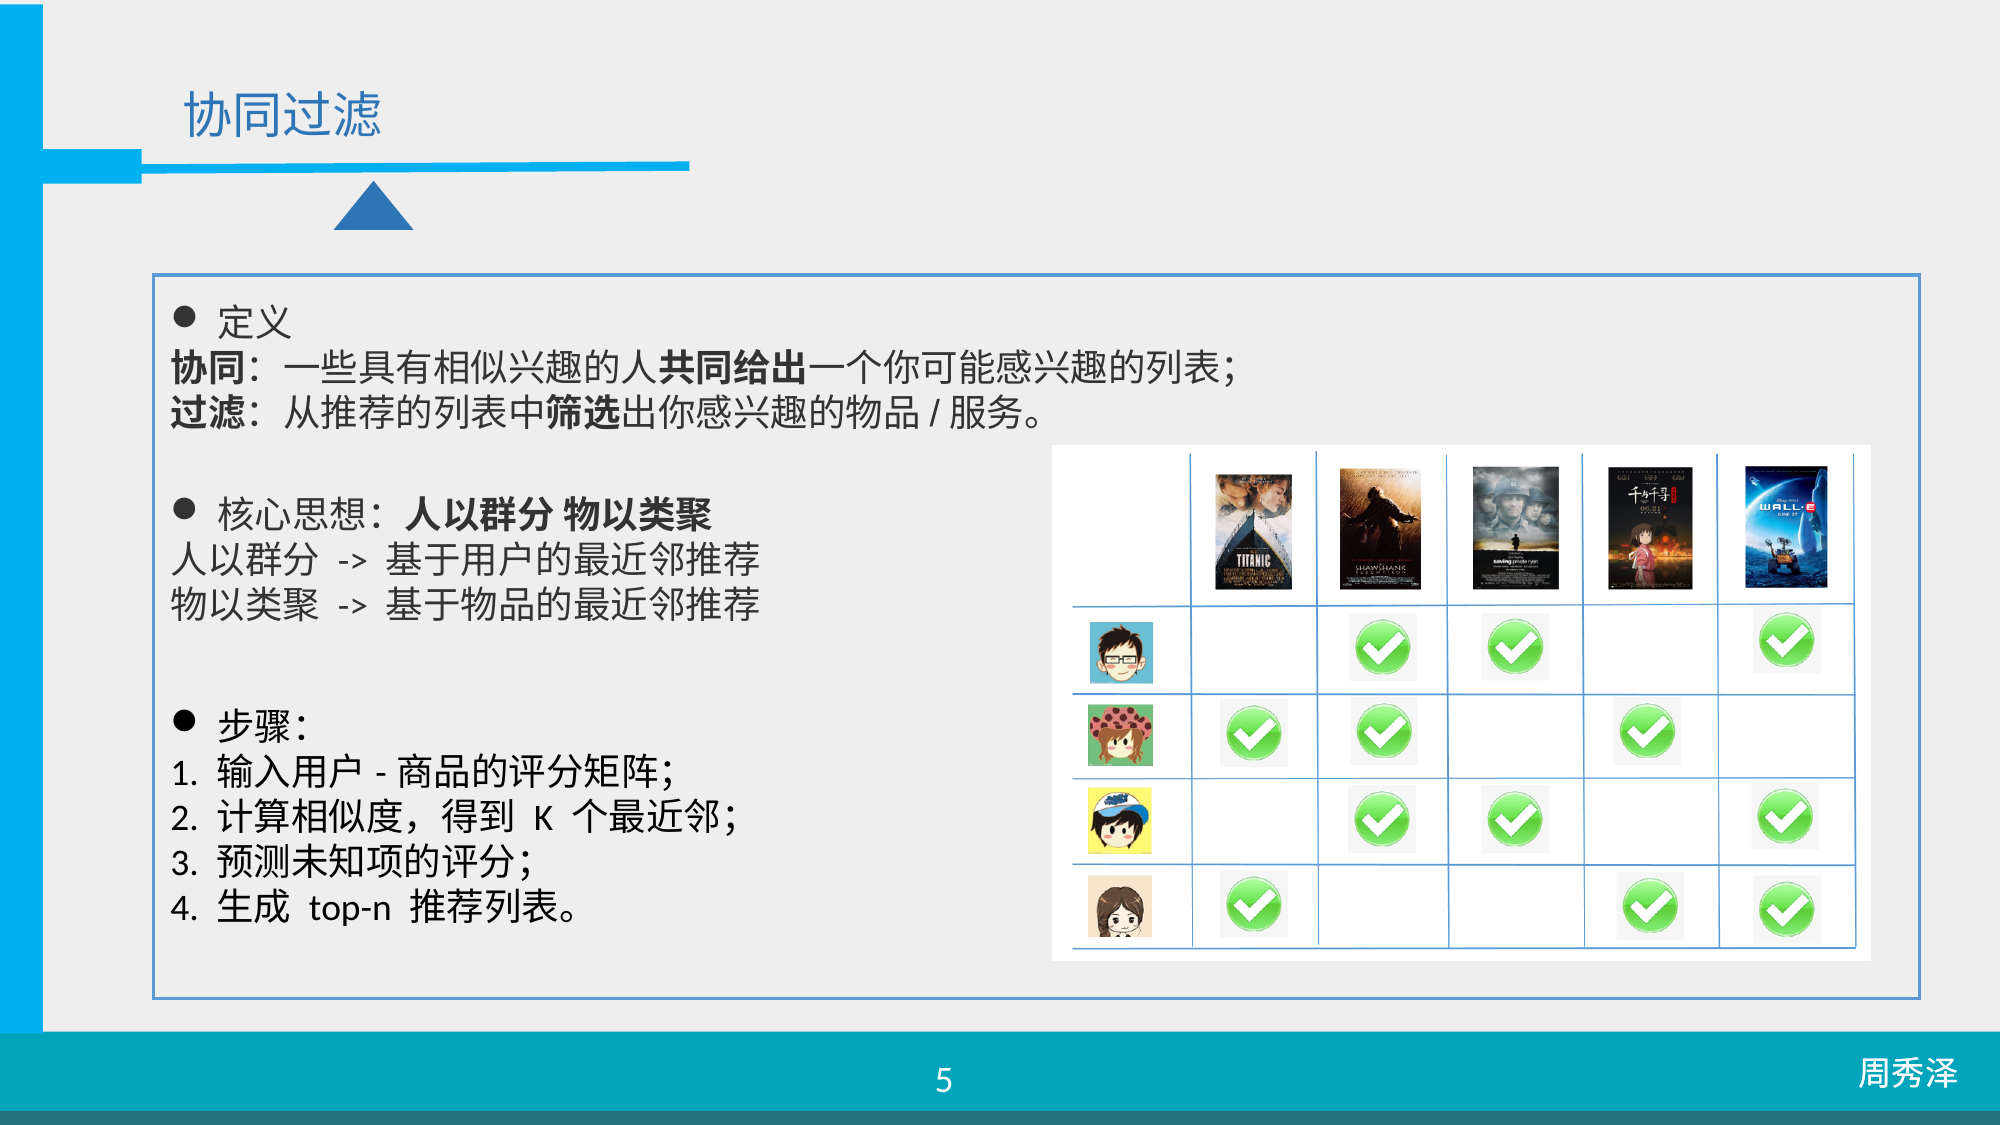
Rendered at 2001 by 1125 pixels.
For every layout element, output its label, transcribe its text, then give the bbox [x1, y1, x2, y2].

text_box 5 [919, 1047, 1008, 1108]
text_box [42, 149, 142, 184]
text_box 周秀泽 [1843, 1044, 1986, 1099]
text_box 协同过滤 [167, 76, 714, 151]
text_box [333, 180, 414, 230]
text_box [153, 274, 1920, 999]
picture [1052, 445, 1871, 961]
